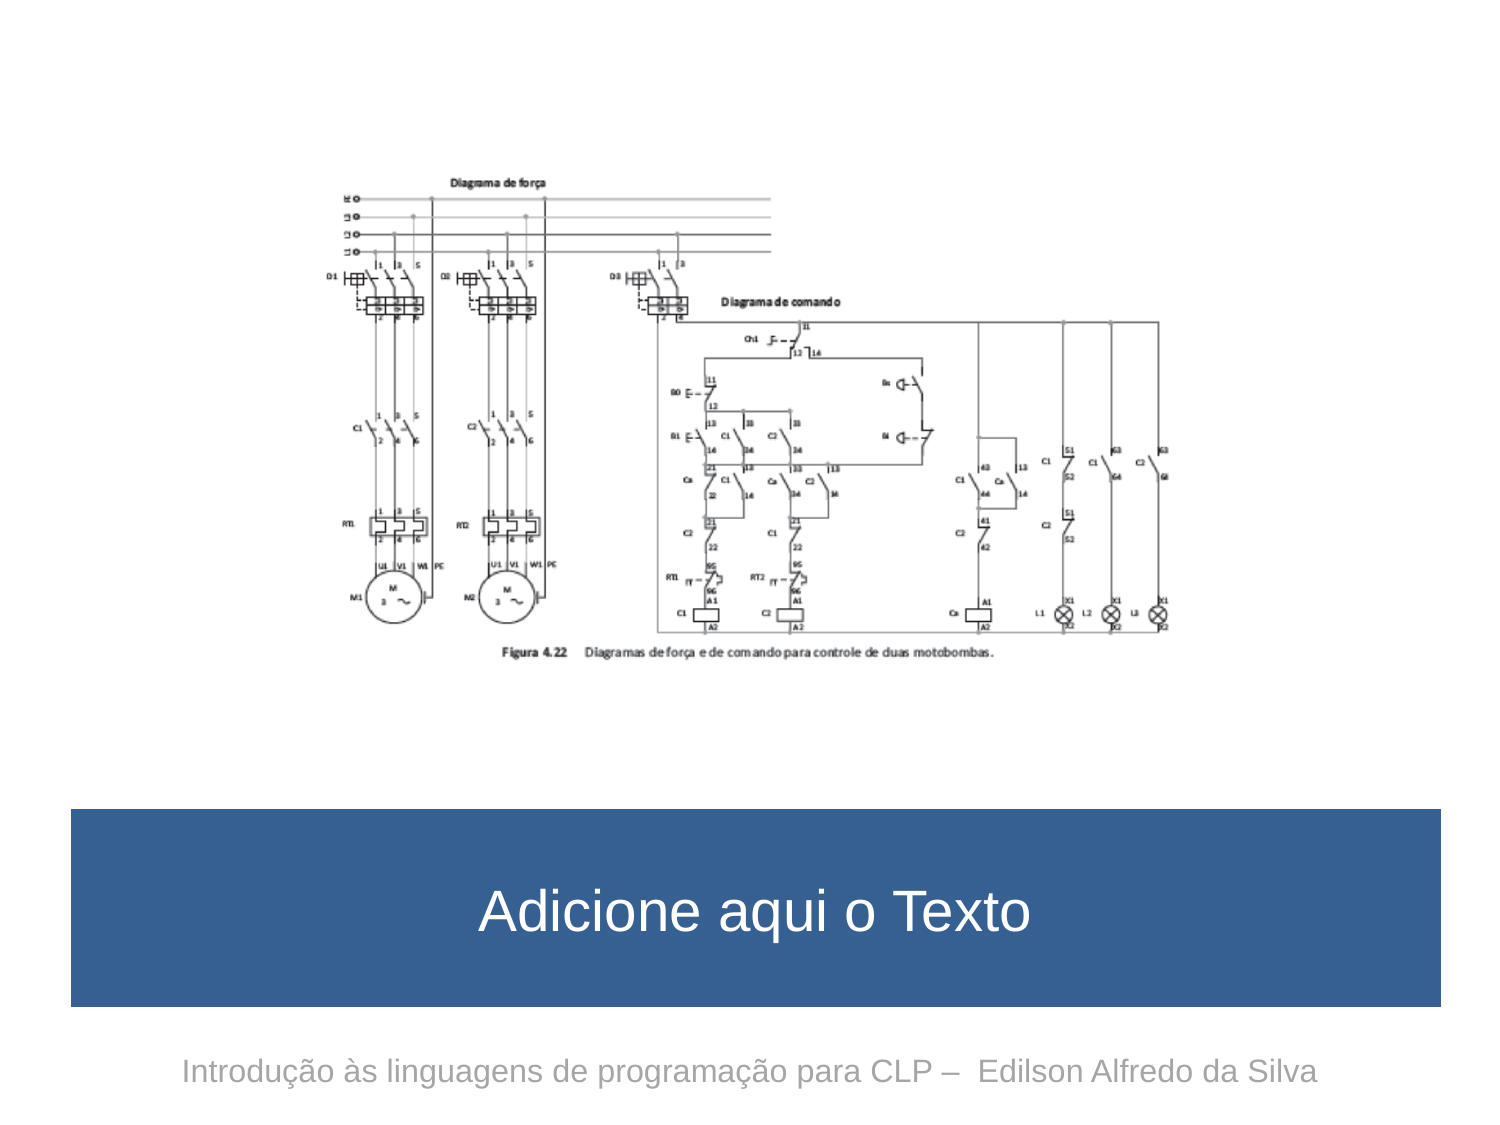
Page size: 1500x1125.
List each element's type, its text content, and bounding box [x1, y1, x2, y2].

picture [314, 0, 1188, 848]
text_box Adicione aqui o Texto [70, 808, 1442, 1008]
footer Introdução às linguagens de programação para CLP – Edilson Alfredo da Silva [0, 1042, 1500, 1103]
